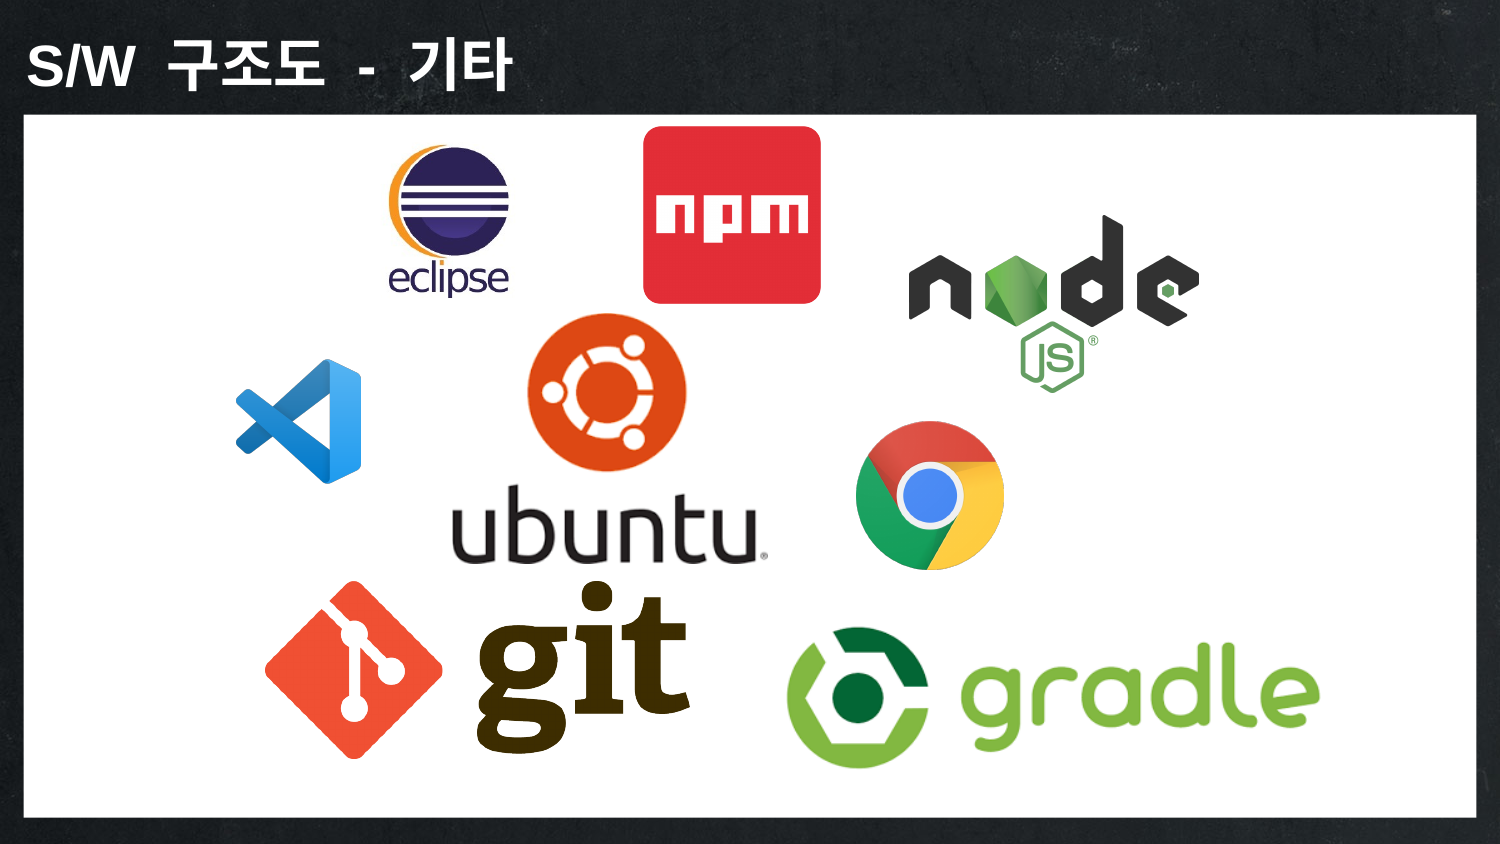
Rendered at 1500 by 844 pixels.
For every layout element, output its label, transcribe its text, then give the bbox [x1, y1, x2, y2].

picture [0, 0, 1500, 844]
picture [452, 313, 768, 564]
picture [855, 421, 1005, 570]
picture [643, 126, 822, 304]
picture [909, 214, 1199, 393]
picture [265, 581, 691, 759]
picture [235, 359, 361, 485]
text_box [21, 113, 1479, 820]
picture [785, 623, 1322, 771]
picture [359, 132, 538, 311]
text_box S/W 구조도 - 기타 [11, 0, 851, 127]
